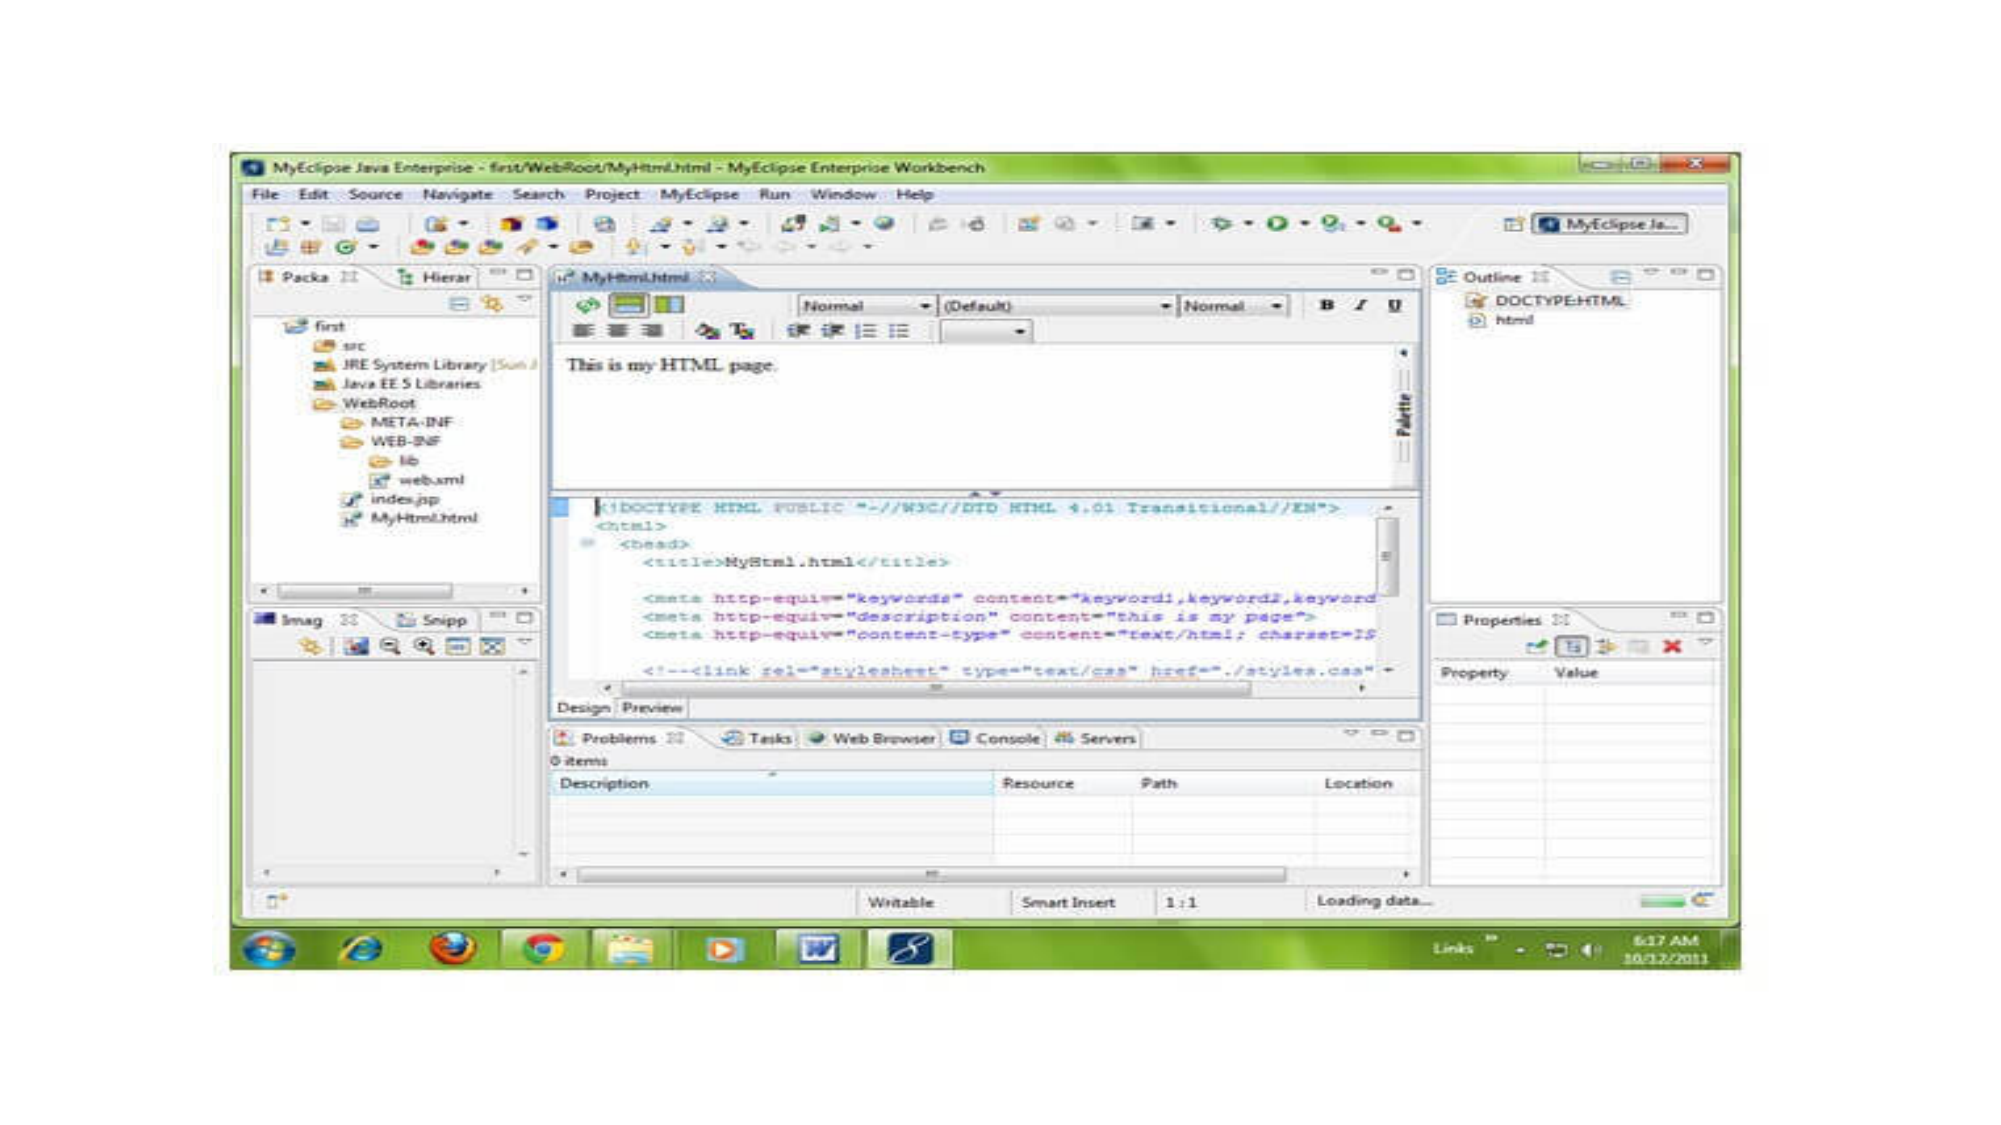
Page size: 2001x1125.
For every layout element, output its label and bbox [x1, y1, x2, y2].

list [212, 143, 1826, 1014]
